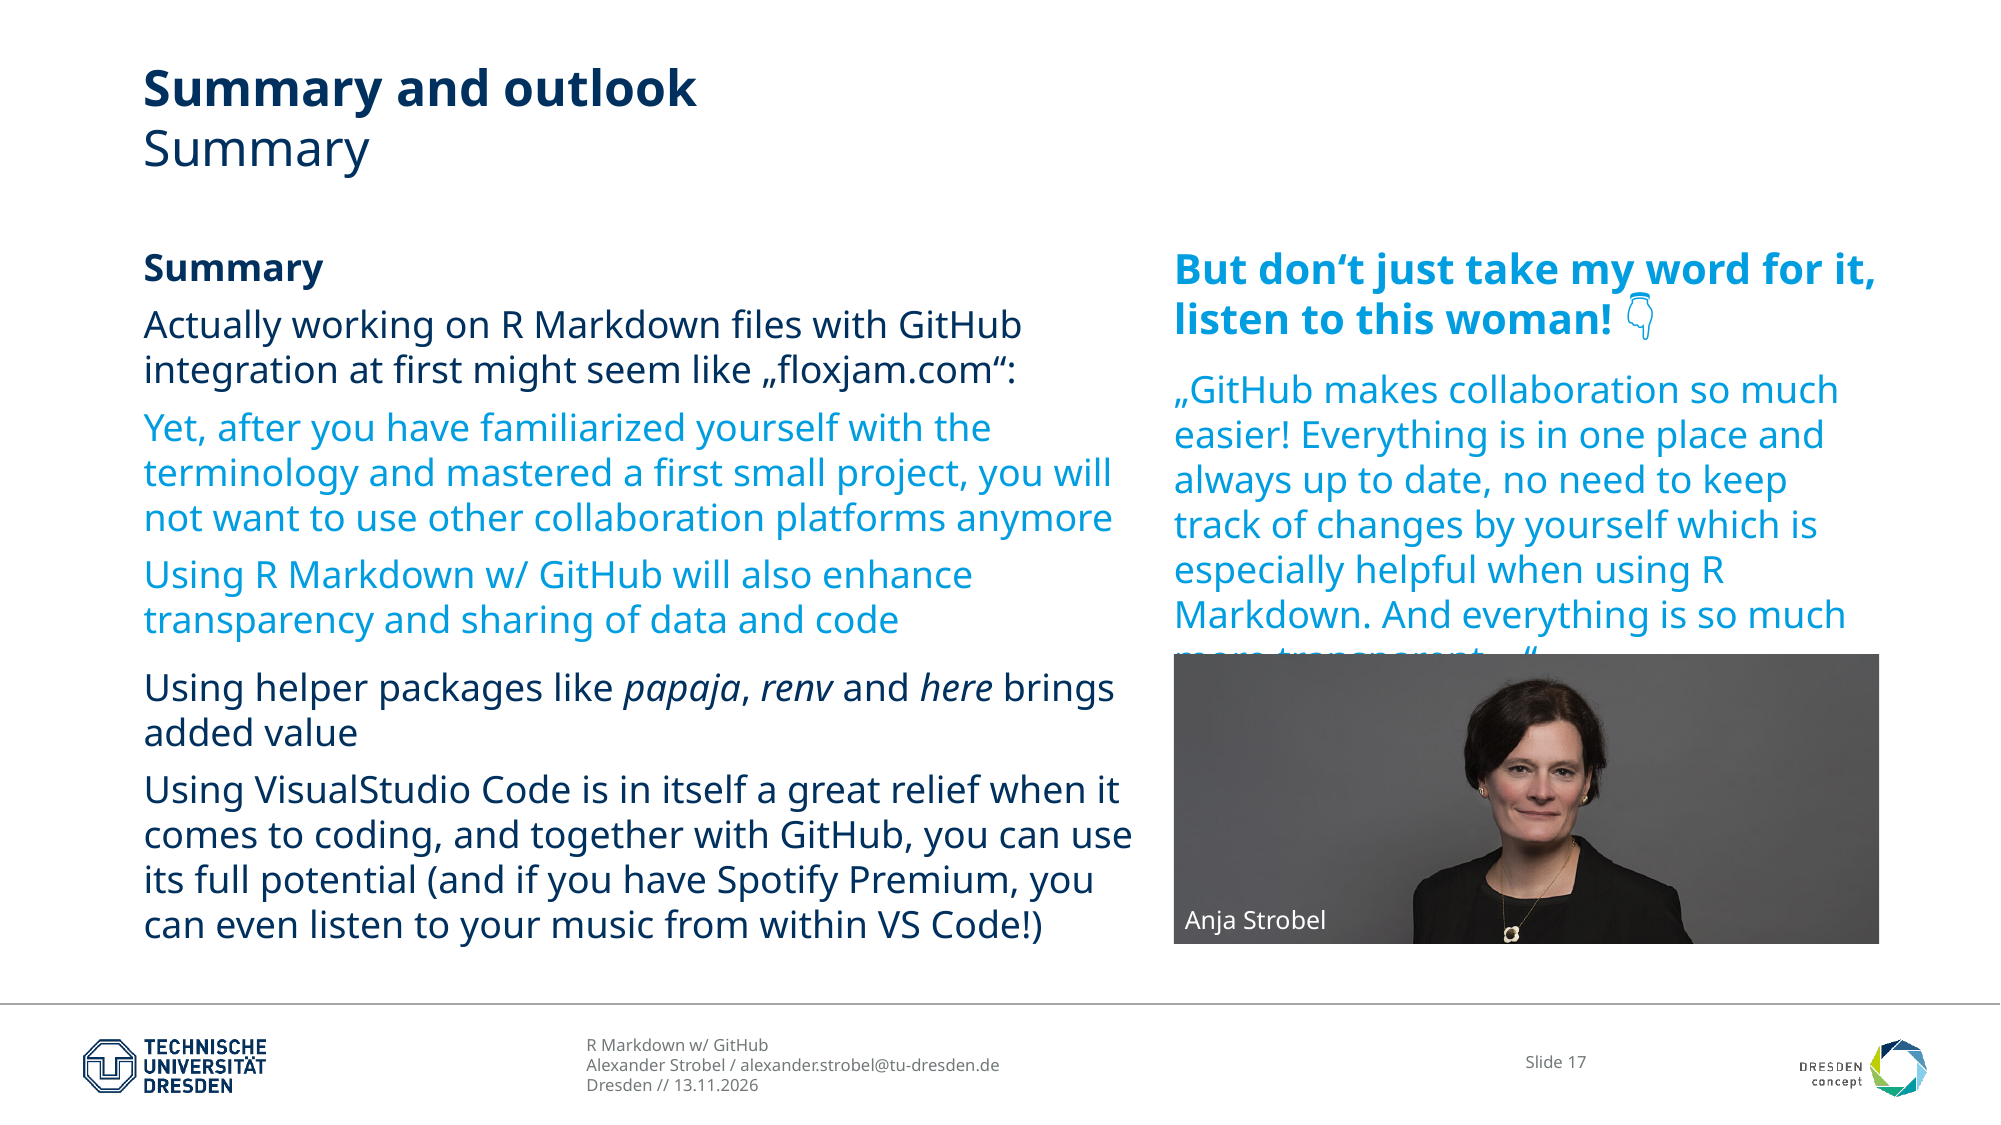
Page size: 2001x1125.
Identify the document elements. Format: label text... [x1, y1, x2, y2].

picture [1800, 1039, 1927, 1097]
title Summary and outlook Summary [143, 56, 1880, 169]
picture [83, 1039, 266, 1093]
text_box But don‘t just take my word for it, listen to this woman! 👇🏻 „GitHub makes collaboration so much easier! Everything is in one place and always up to date, no need to keep track of changes by yourself which is especially helpful when using R Markdown. And everything is so much more transparent ...“ [1173, 242, 1880, 654]
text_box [1173, 654, 1880, 944]
list Summary Actually working on R Markdown files with GitHub integration at first might seem like „floxjam.com“: Yet, after you have familiarized yourself with the terminology and mastered a first small project, you will not want to use other collaboration platforms anymore Using R Markdown w/ GitHub will also enhance transparency and sharing of data and code Using helper packages like papaja, renv and here brings added value Using VisualStudio Code is in itself a great relief when it comes to coding, and together with GitHub, you can use its full potential (and if you have Spotify Premium, you can even listen to your music from within VS Code!) [143, 243, 1142, 957]
